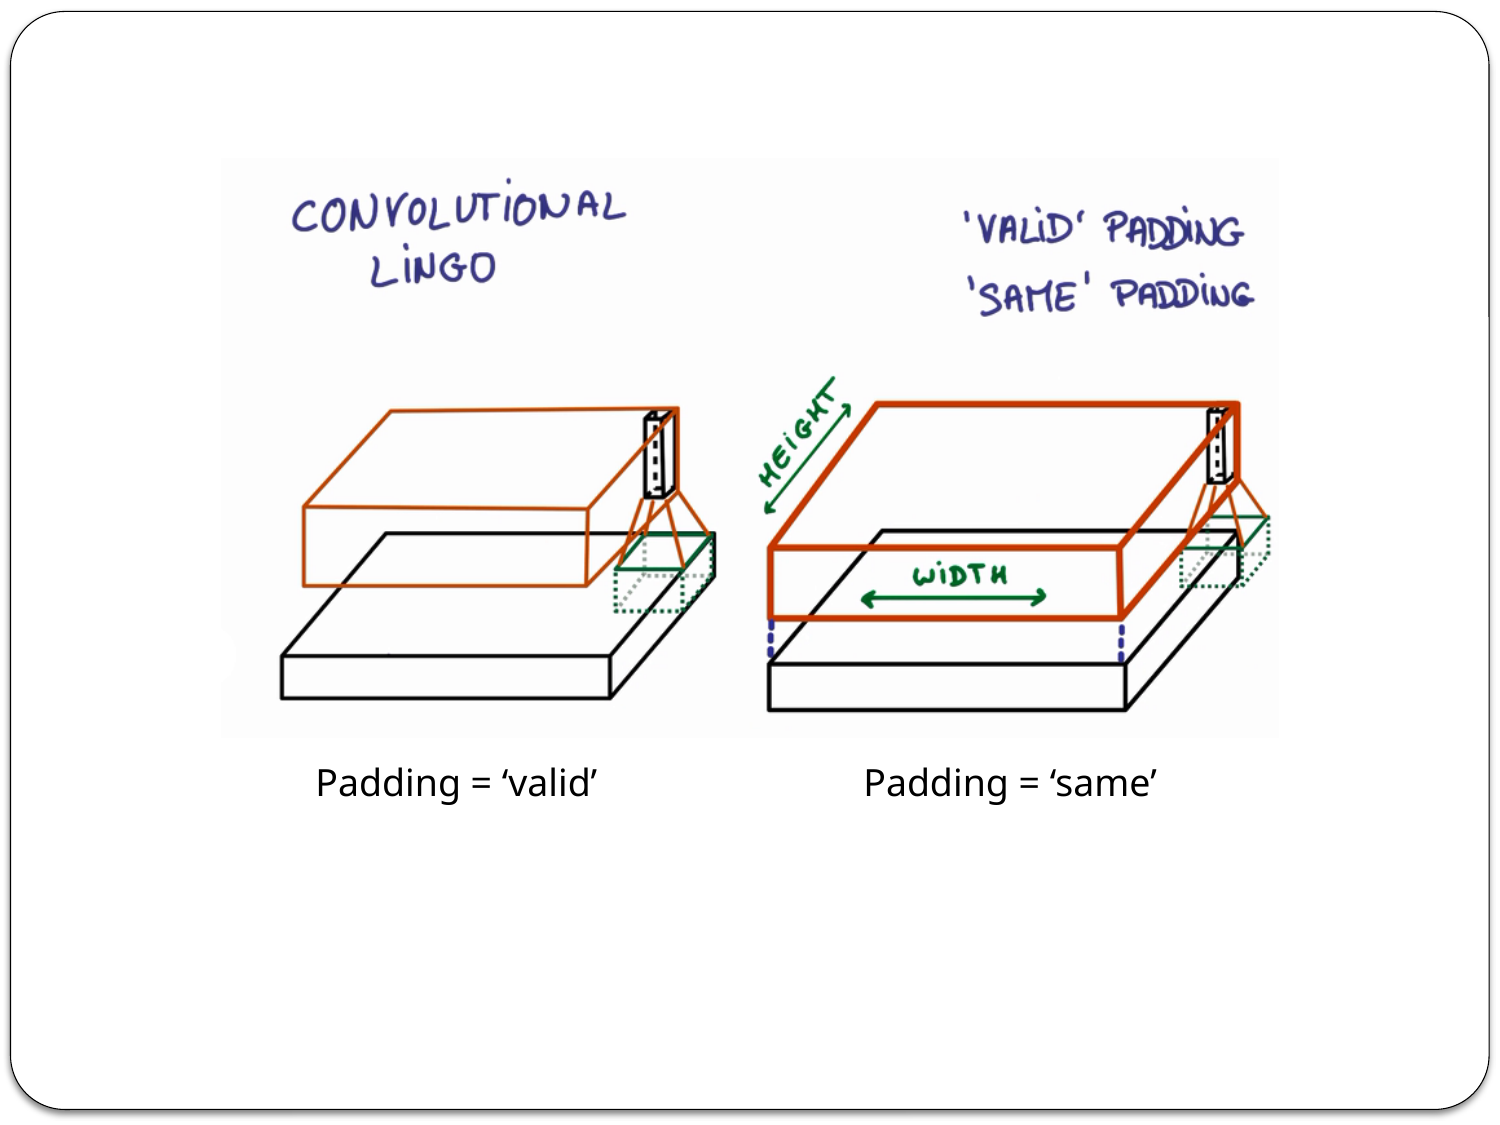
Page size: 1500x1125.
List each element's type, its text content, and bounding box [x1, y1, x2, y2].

picture [221, 157, 1279, 739]
text_box Padding = ‘same’ [848, 751, 1172, 812]
text_box Padding = ‘valid’ [300, 751, 613, 812]
